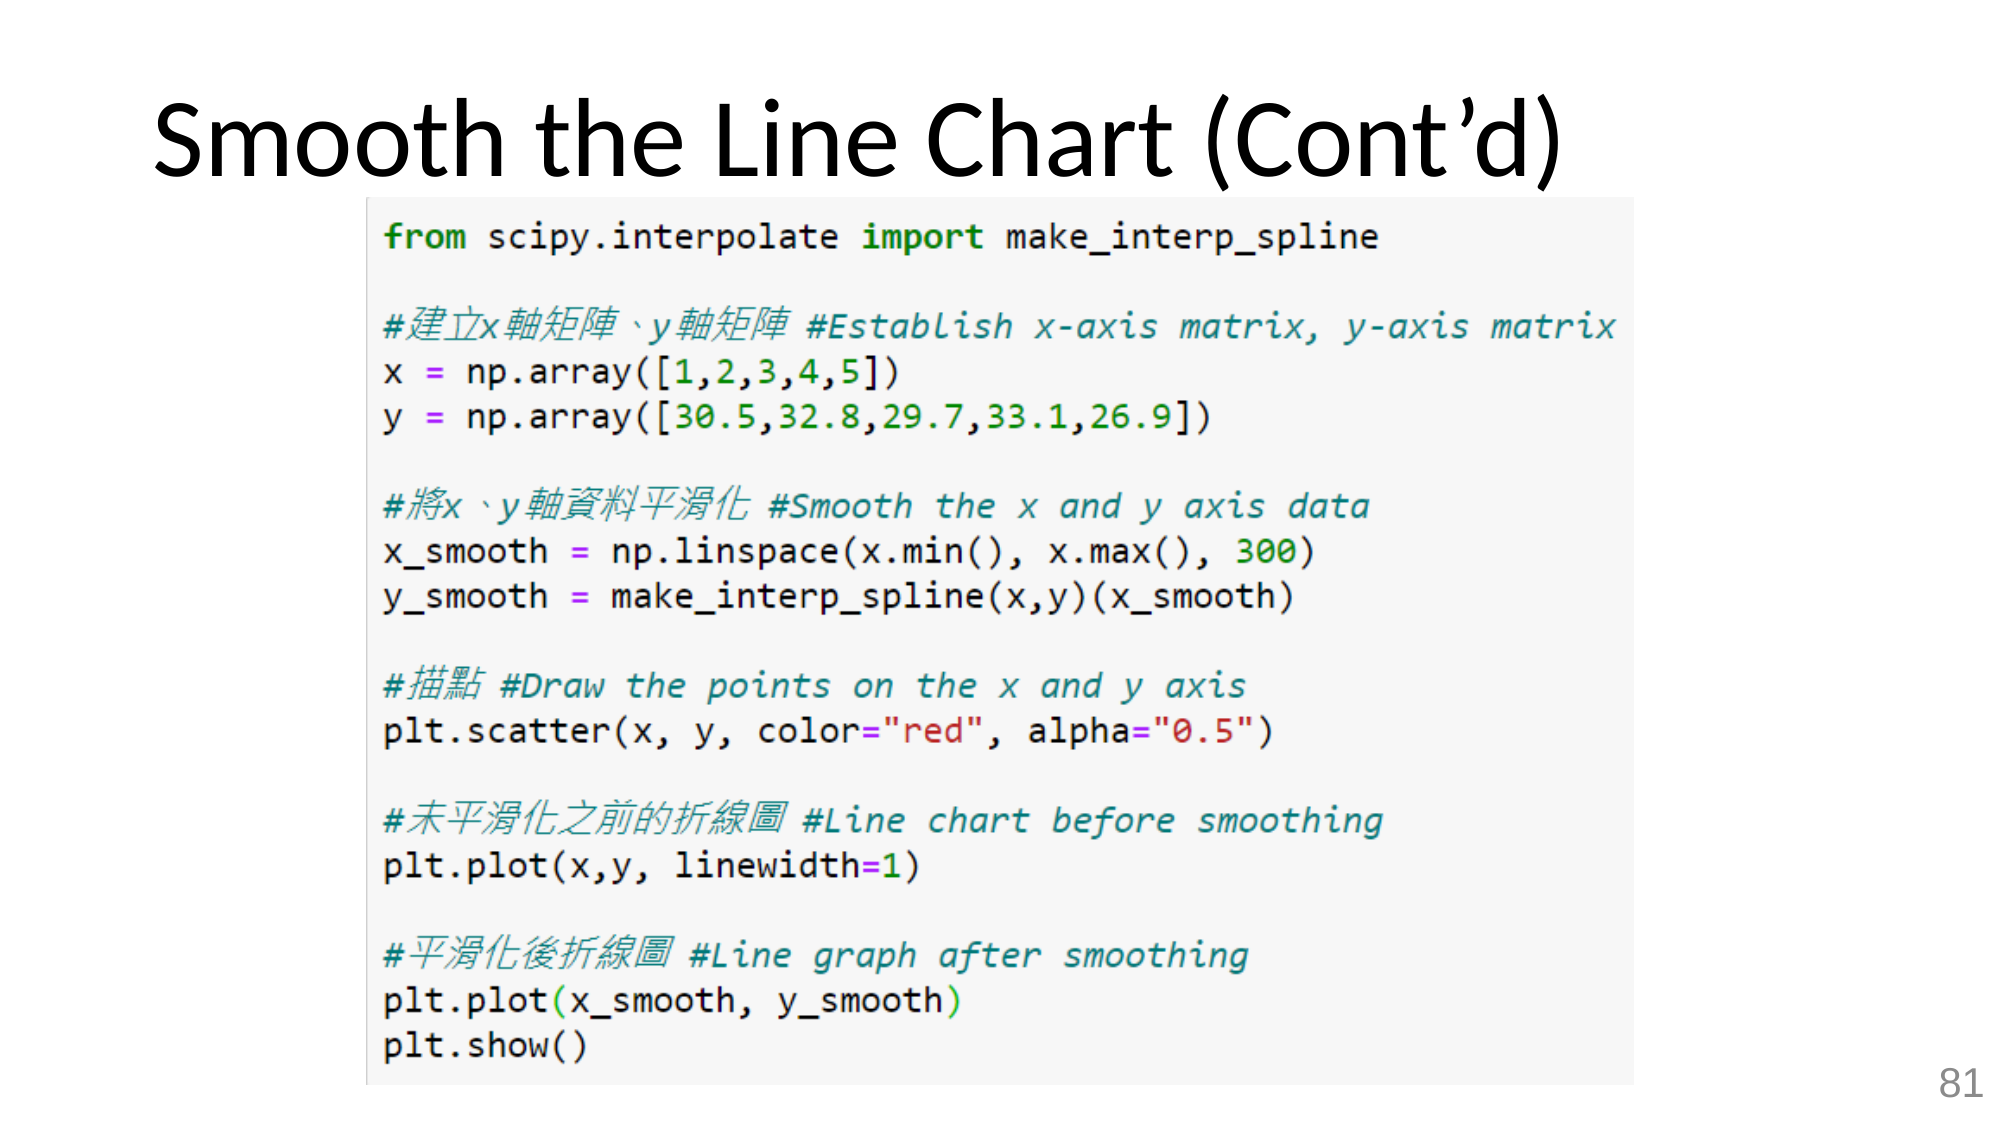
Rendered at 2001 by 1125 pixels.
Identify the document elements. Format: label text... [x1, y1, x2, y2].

title Smooth the Line Chart (Cont’d) [137, 22, 1863, 240]
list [366, 197, 1634, 1085]
slide_number 81 [1550, 1050, 2000, 1111]
